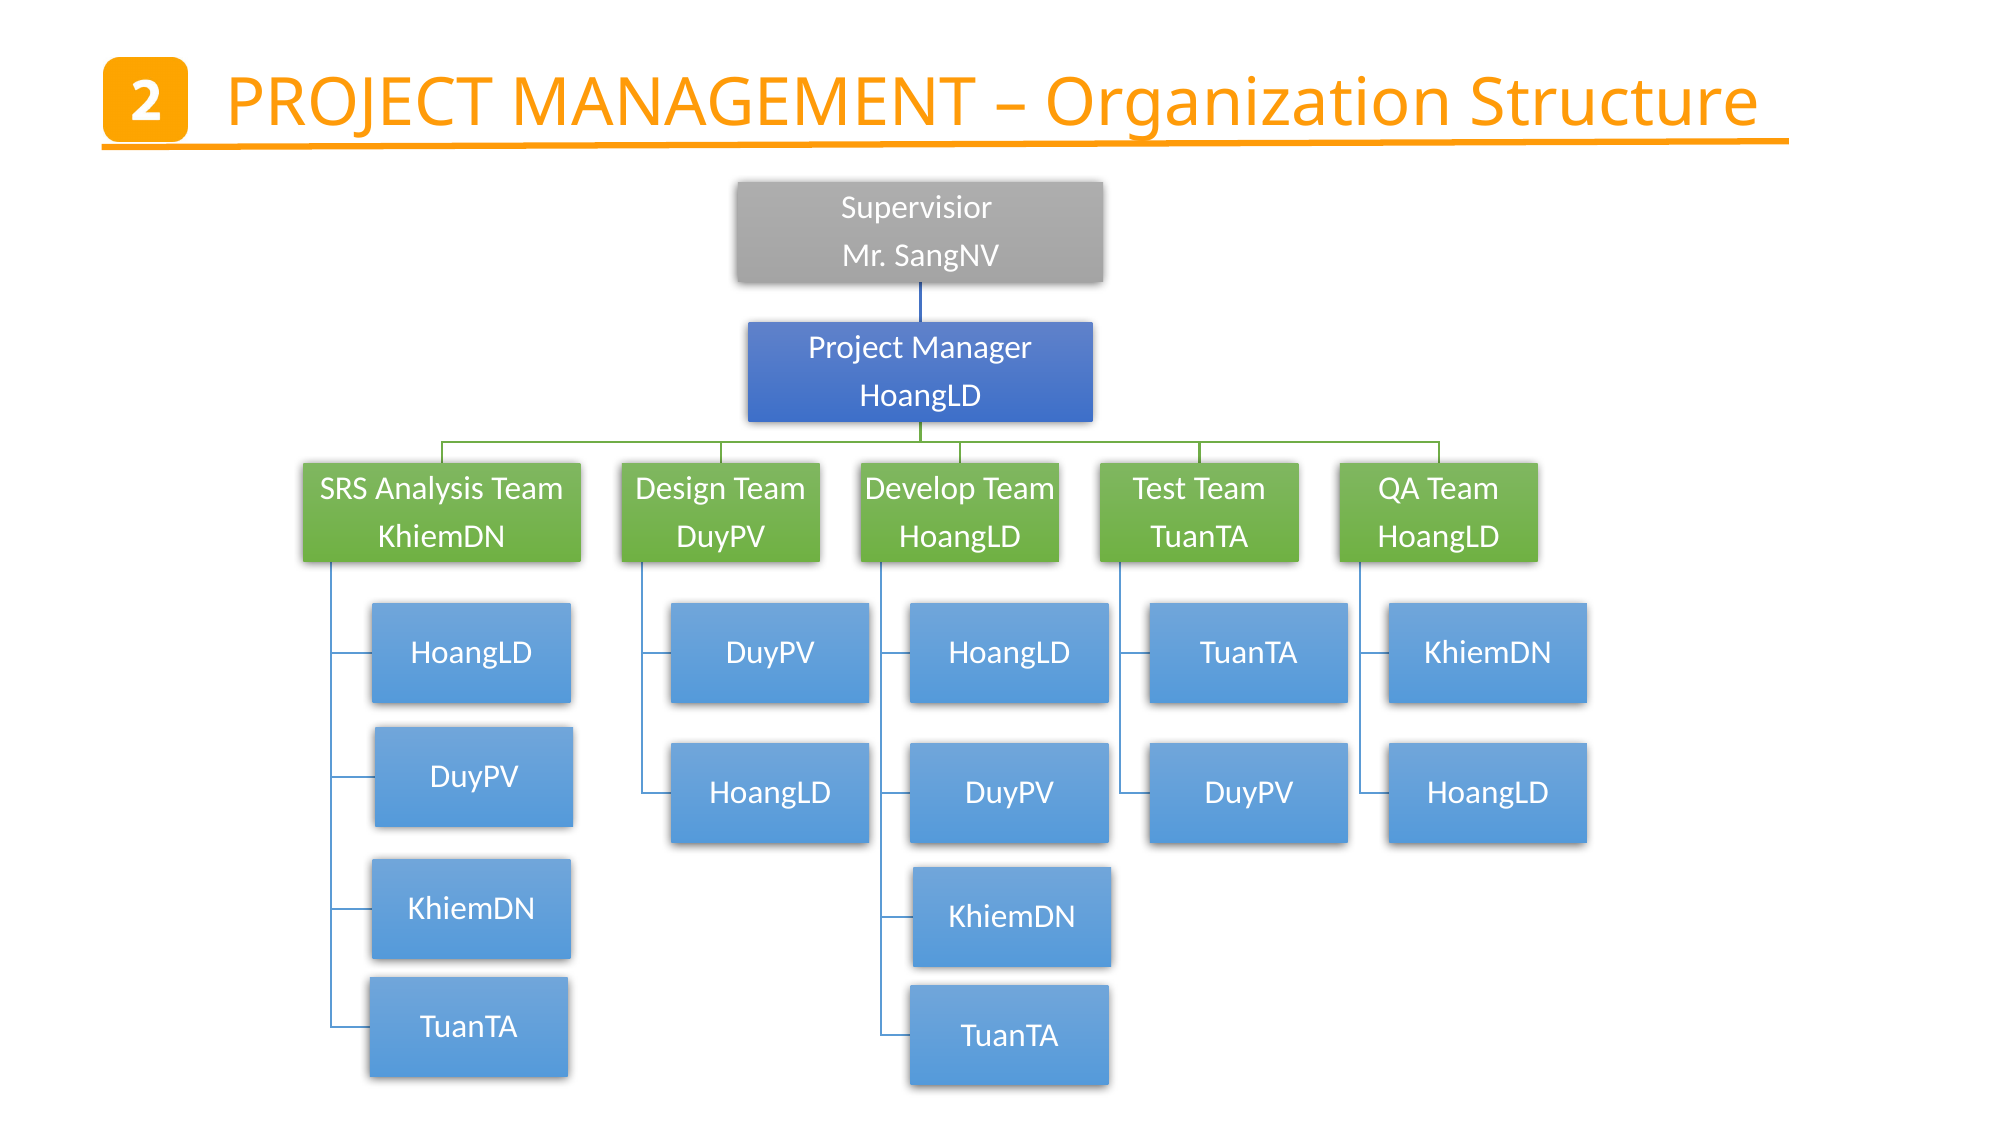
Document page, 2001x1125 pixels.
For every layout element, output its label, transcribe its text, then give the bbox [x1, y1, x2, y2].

text_box PROJECT MANAGEMENT – Organization Structure [210, 51, 1777, 141]
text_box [101, 141, 1789, 148]
picture [103, 57, 188, 142]
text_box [0, 181, 1934, 1124]
